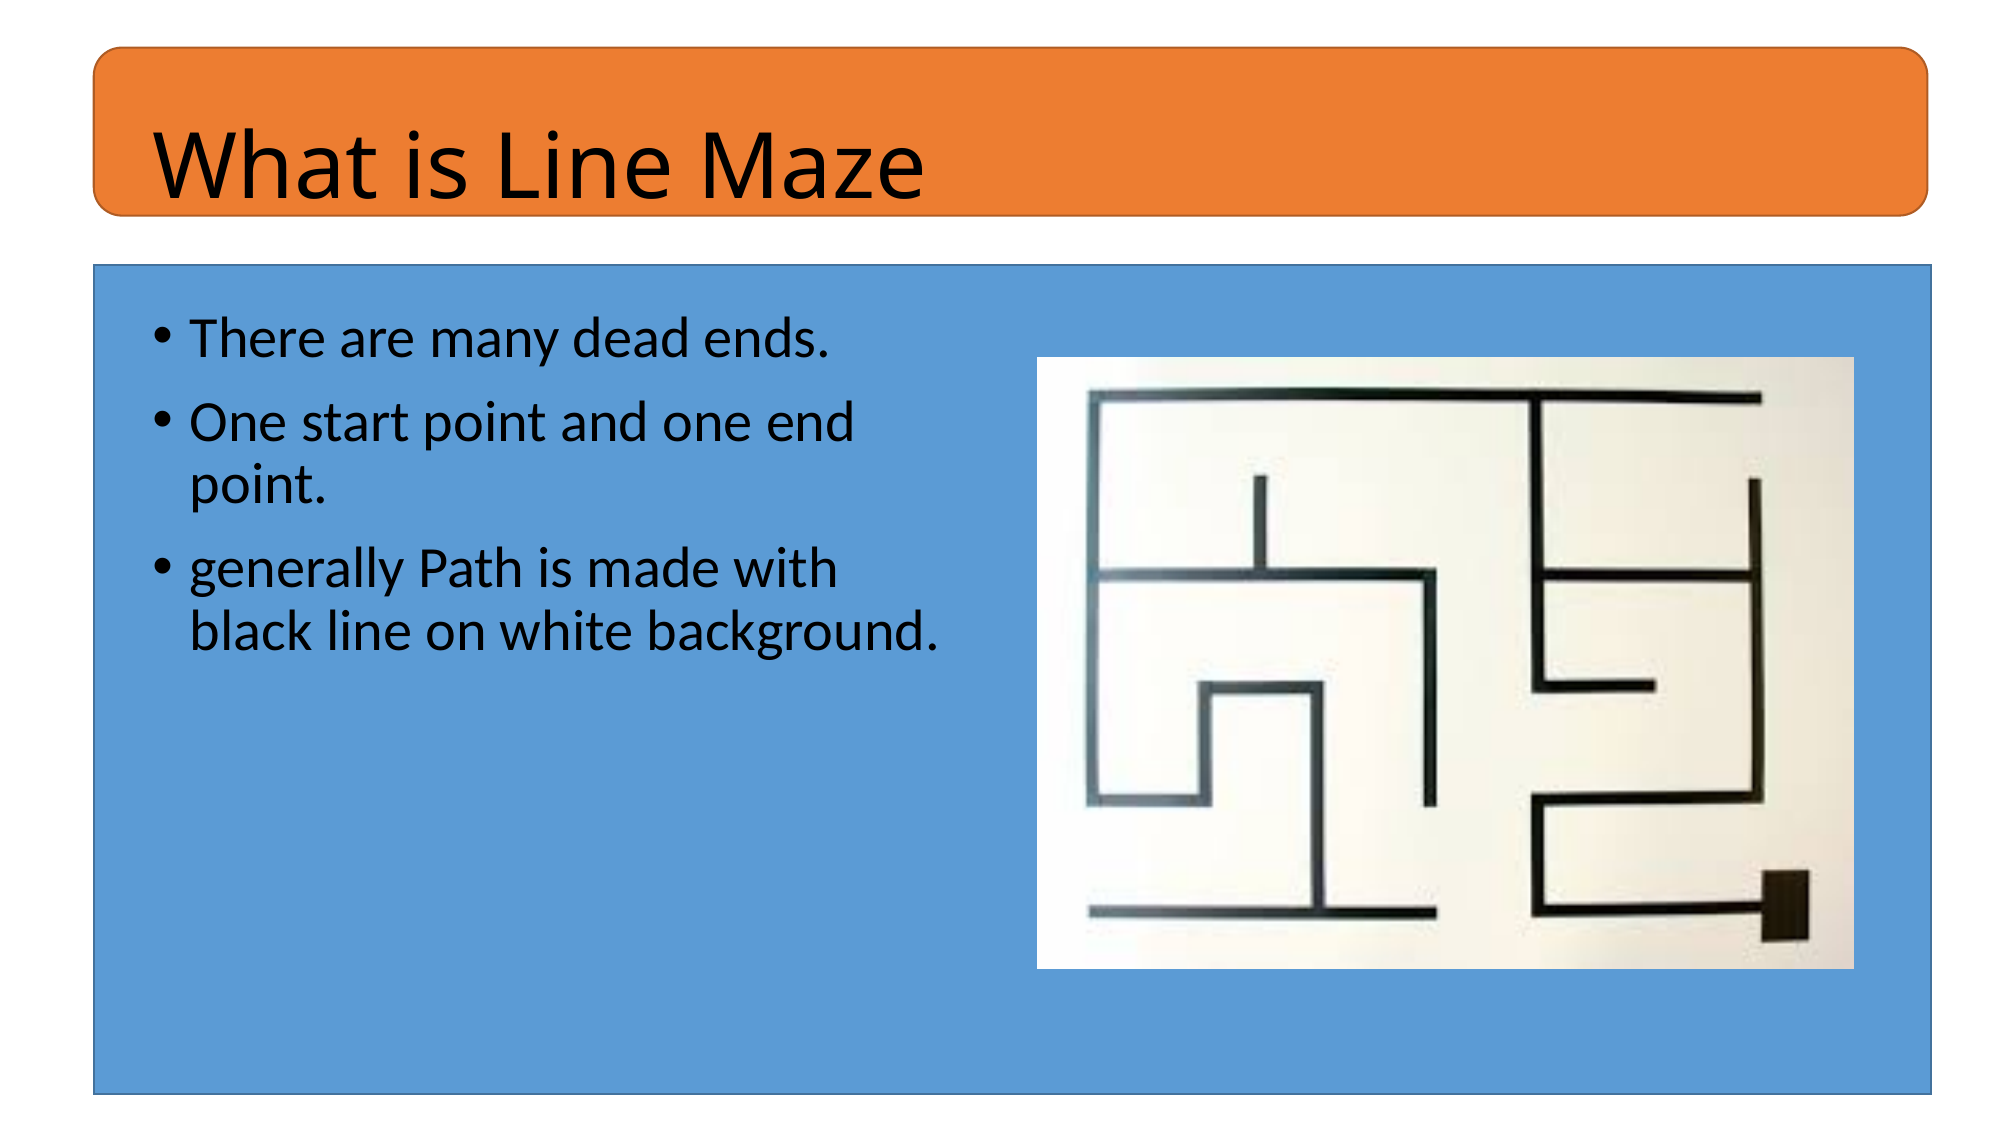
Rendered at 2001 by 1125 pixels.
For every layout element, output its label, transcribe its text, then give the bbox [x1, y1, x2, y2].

text_box [92, 46, 1929, 217]
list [1037, 357, 1854, 969]
list There are many dead ends. One start point and one end point. generally Path is made with black line on white background. [137, 299, 988, 1014]
text_box [93, 264, 1932, 1095]
title What is Line Maze [137, 59, 1863, 278]
